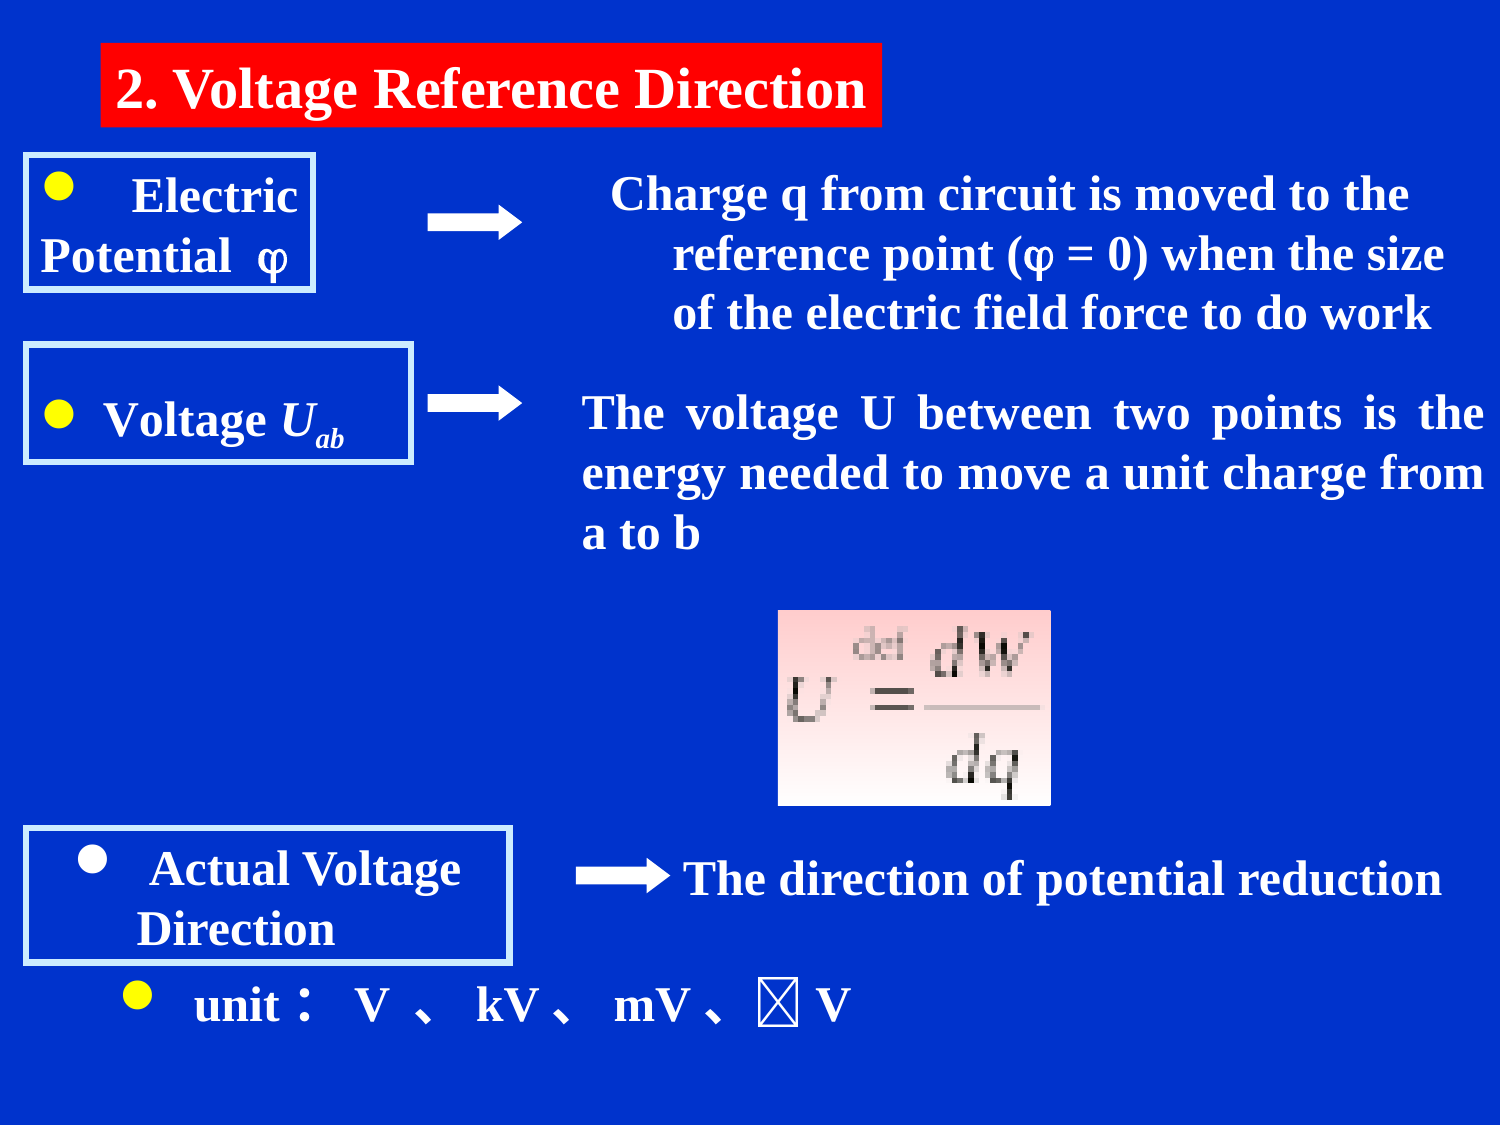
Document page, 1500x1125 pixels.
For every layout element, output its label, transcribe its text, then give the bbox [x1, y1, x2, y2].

text_box Charge q from circuit is moved to the reference point ( = 0) when the size of the electric field force to do work [595, 152, 1470, 348]
text_box Voltage Uab [25, 344, 412, 462]
text_box Actual Voltage Direction [25, 827, 510, 963]
text_box unit：V 、kV、mV、V [76, 964, 894, 1039]
text_box The direction of potential reduction [656, 837, 1470, 913]
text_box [777, 610, 1051, 806]
text_box The voltage U between two points is the energy needed to move a unit charge from a to b [566, 371, 1500, 609]
text_box [427, 385, 523, 421]
text_box [575, 857, 656, 894]
text_box Electric Potential  [25, 154, 314, 290]
text_box [427, 204, 523, 240]
text_box 2. Voltage Reference Direction [100, 42, 883, 128]
